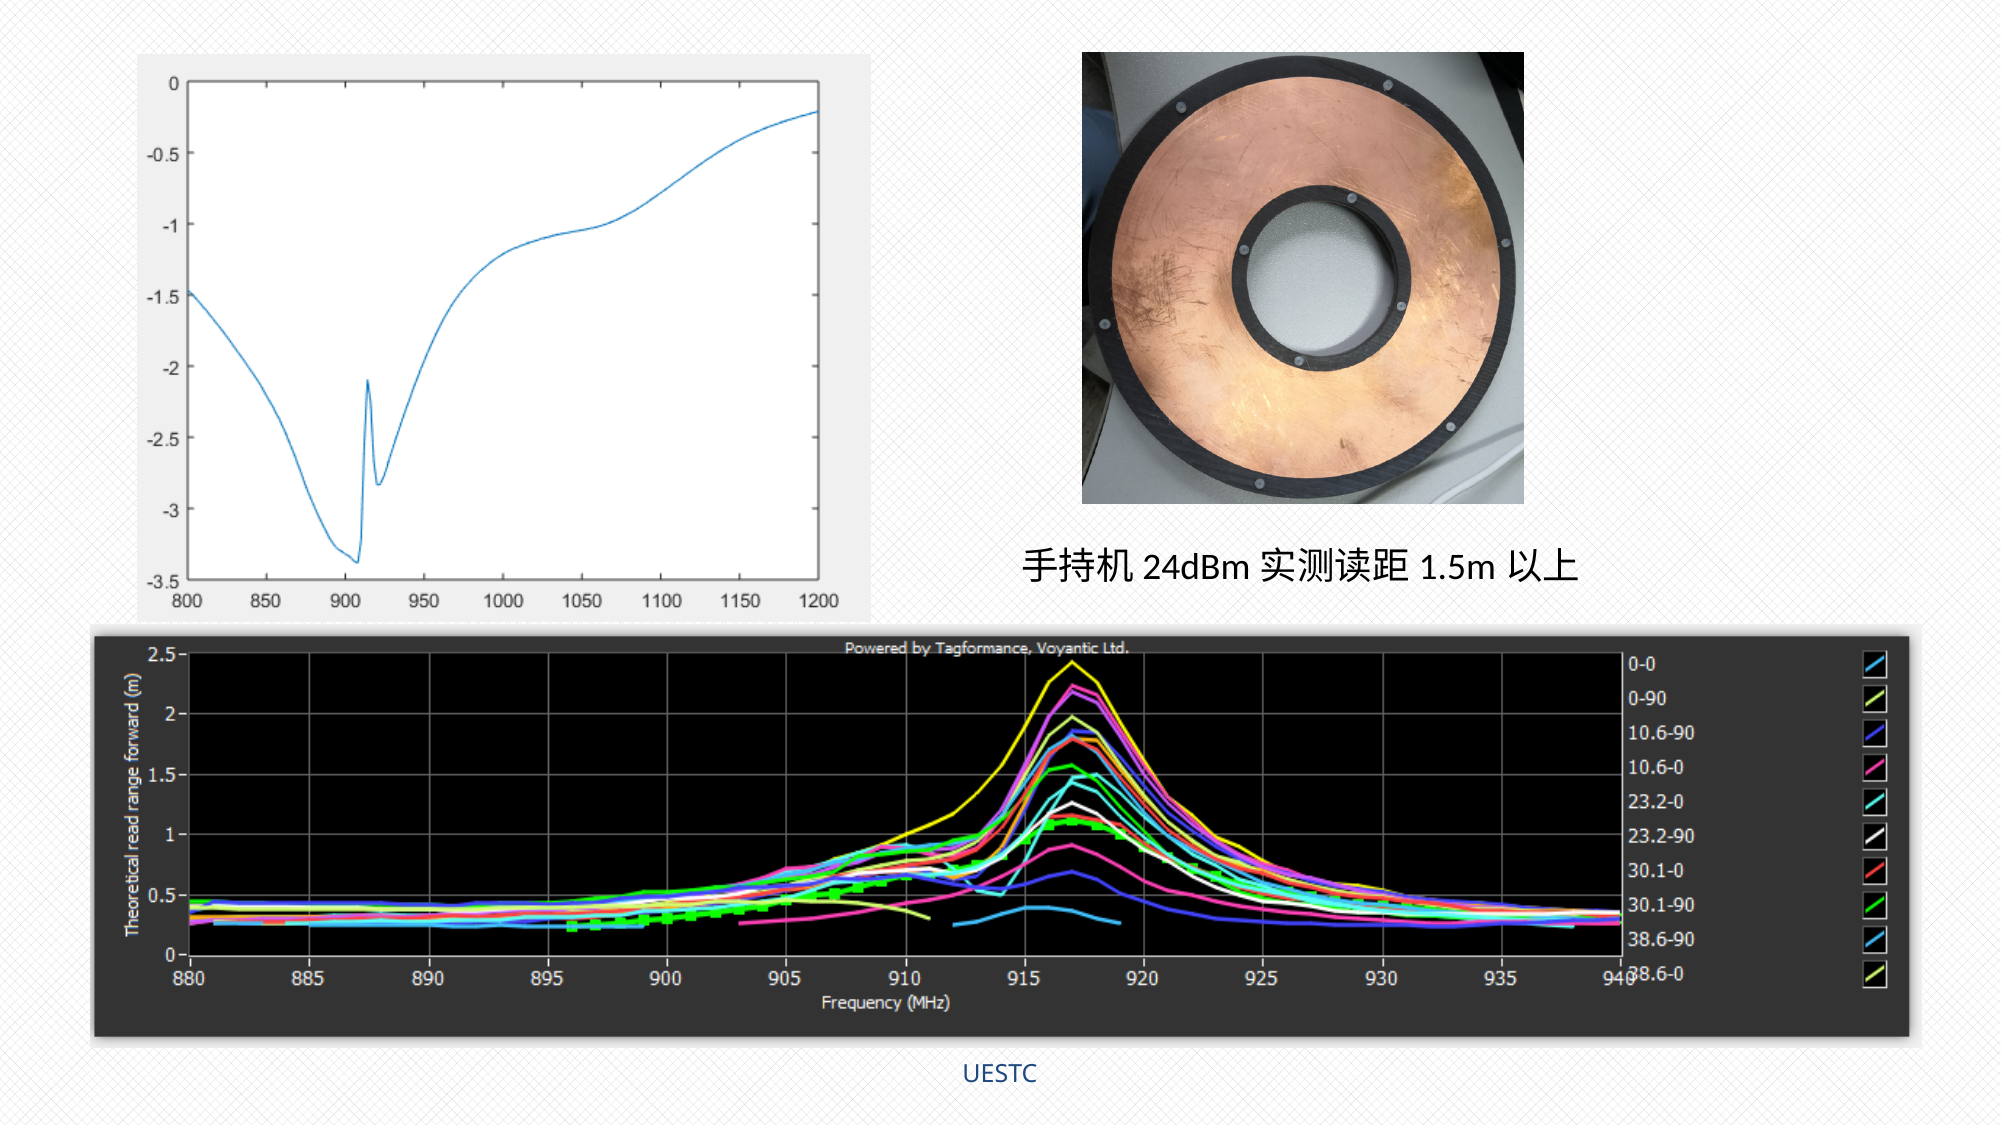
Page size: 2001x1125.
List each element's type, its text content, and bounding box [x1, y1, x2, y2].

picture [1082, 51, 1525, 504]
text_box 手持机24dBm实测读距1.5m以上 [1006, 534, 1704, 595]
footer UESTC [683, 1059, 1317, 1103]
picture [90, 624, 1922, 1049]
picture [137, 54, 871, 622]
